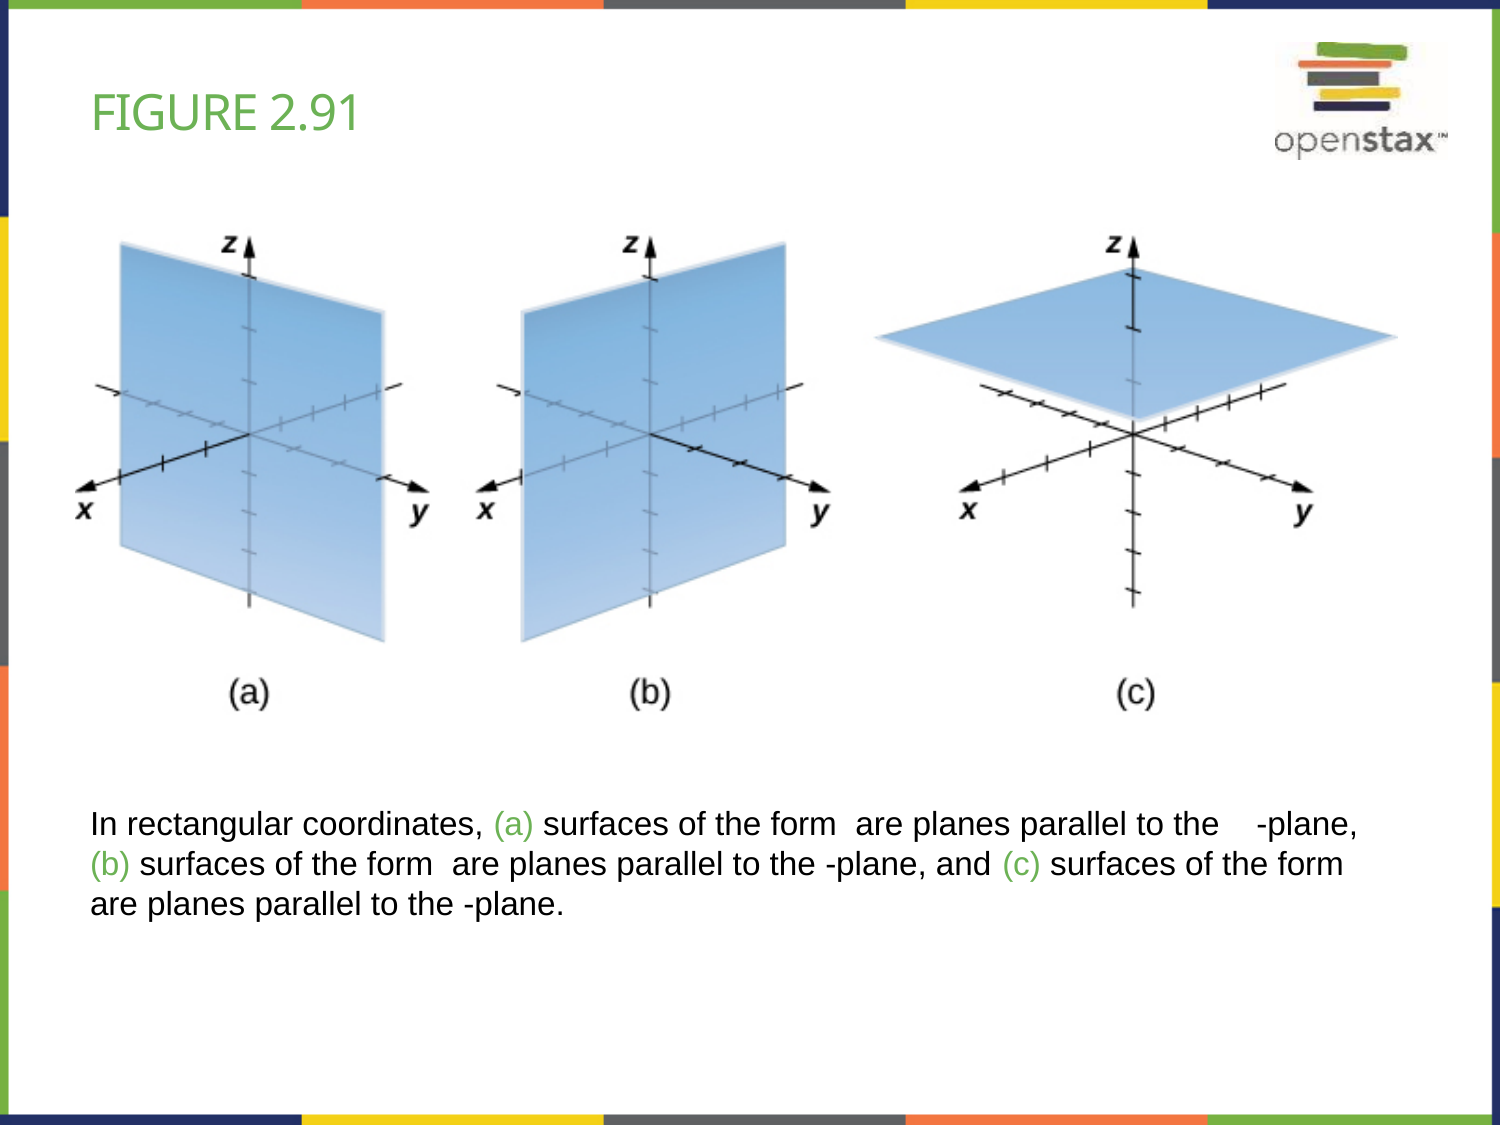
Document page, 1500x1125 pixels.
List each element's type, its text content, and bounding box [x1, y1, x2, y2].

title Figure 2.91 [75, 39, 1275, 148]
picture [0, 0, 1500, 1125]
